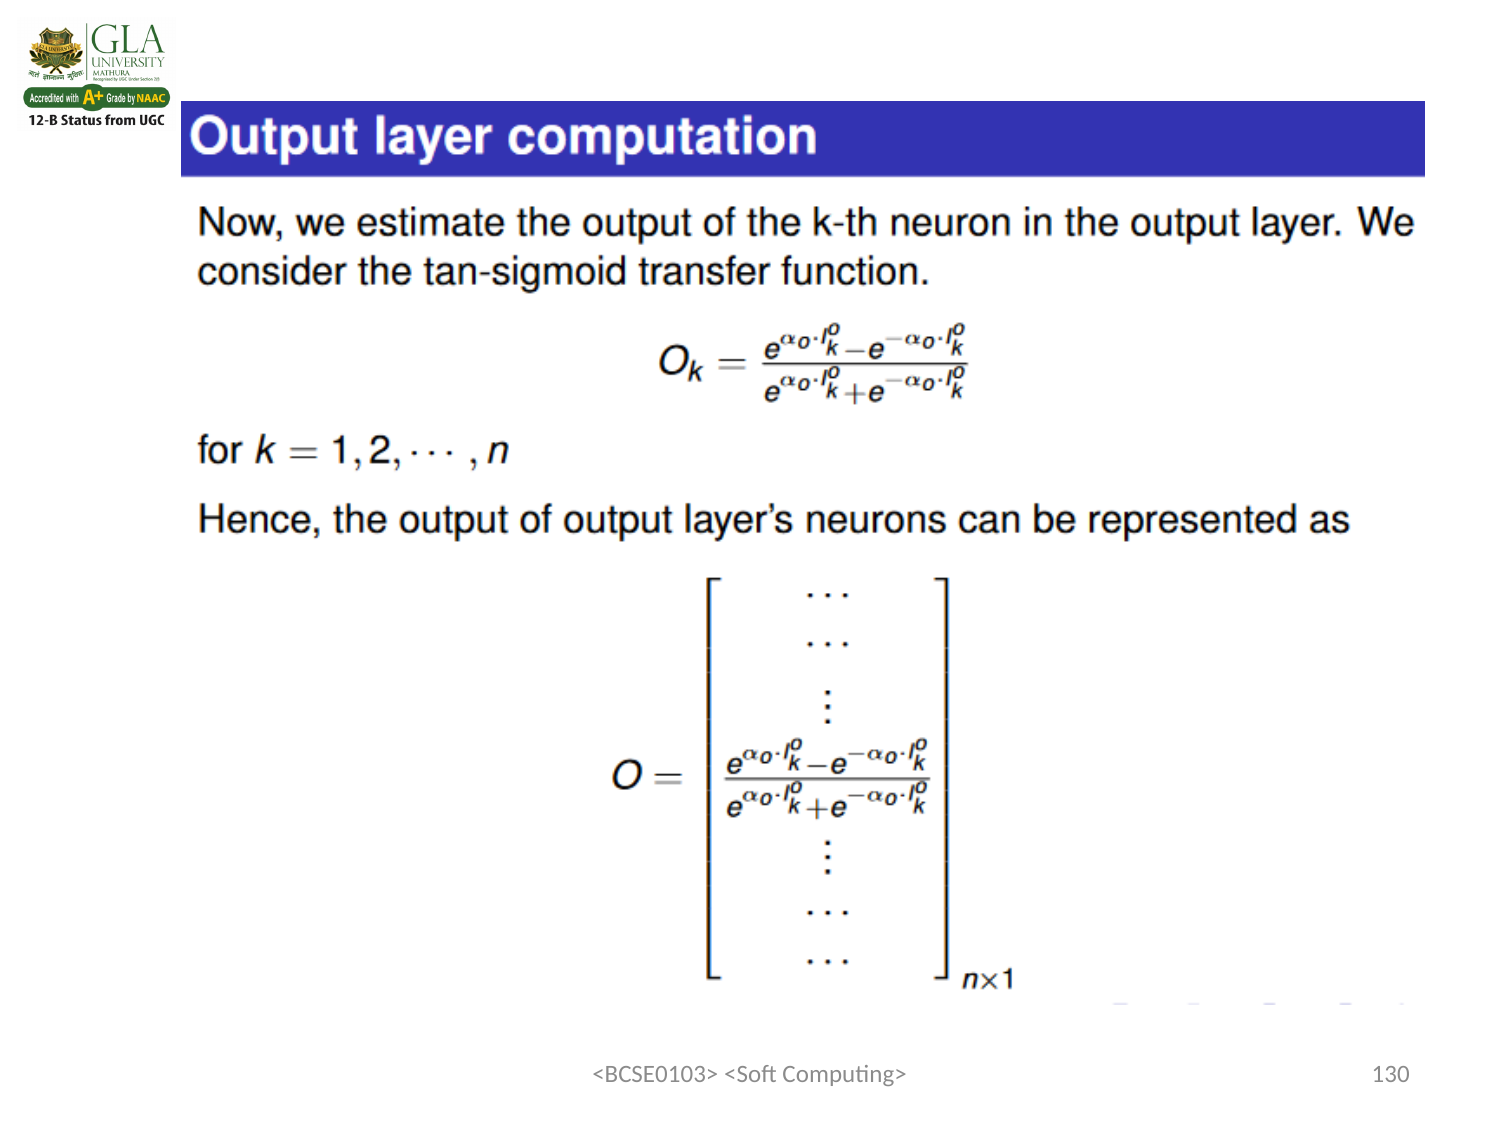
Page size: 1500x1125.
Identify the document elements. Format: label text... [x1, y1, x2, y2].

footer <BCSE0103> <Soft Computing> [512, 1042, 988, 1103]
slide_number 130 [1074, 1042, 1425, 1103]
picture [17, 16, 176, 132]
picture [181, 101, 1426, 1006]
